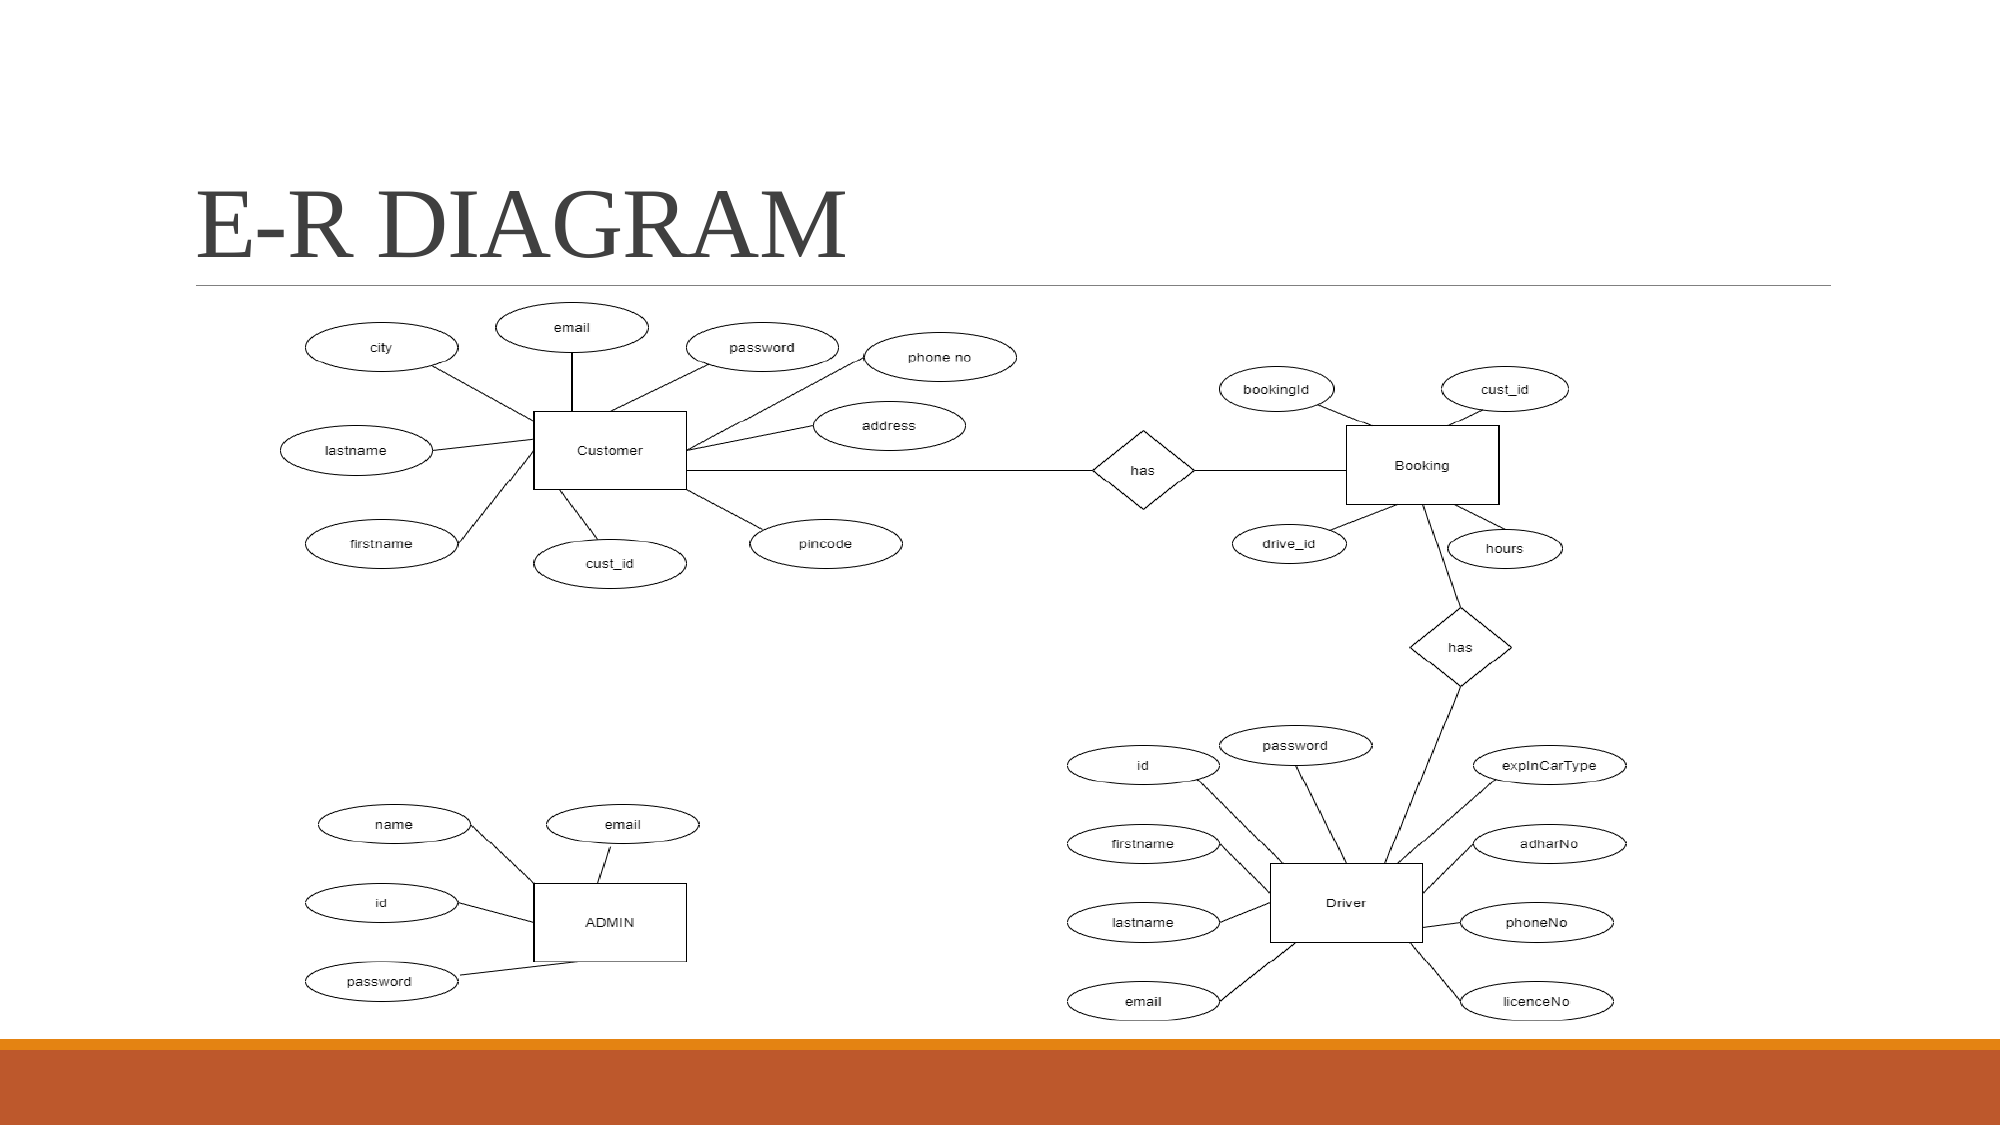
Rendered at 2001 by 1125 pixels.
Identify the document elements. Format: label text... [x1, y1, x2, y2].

title E-R DIAGRAM [180, 47, 1830, 285]
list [279, 302, 1628, 1022]
